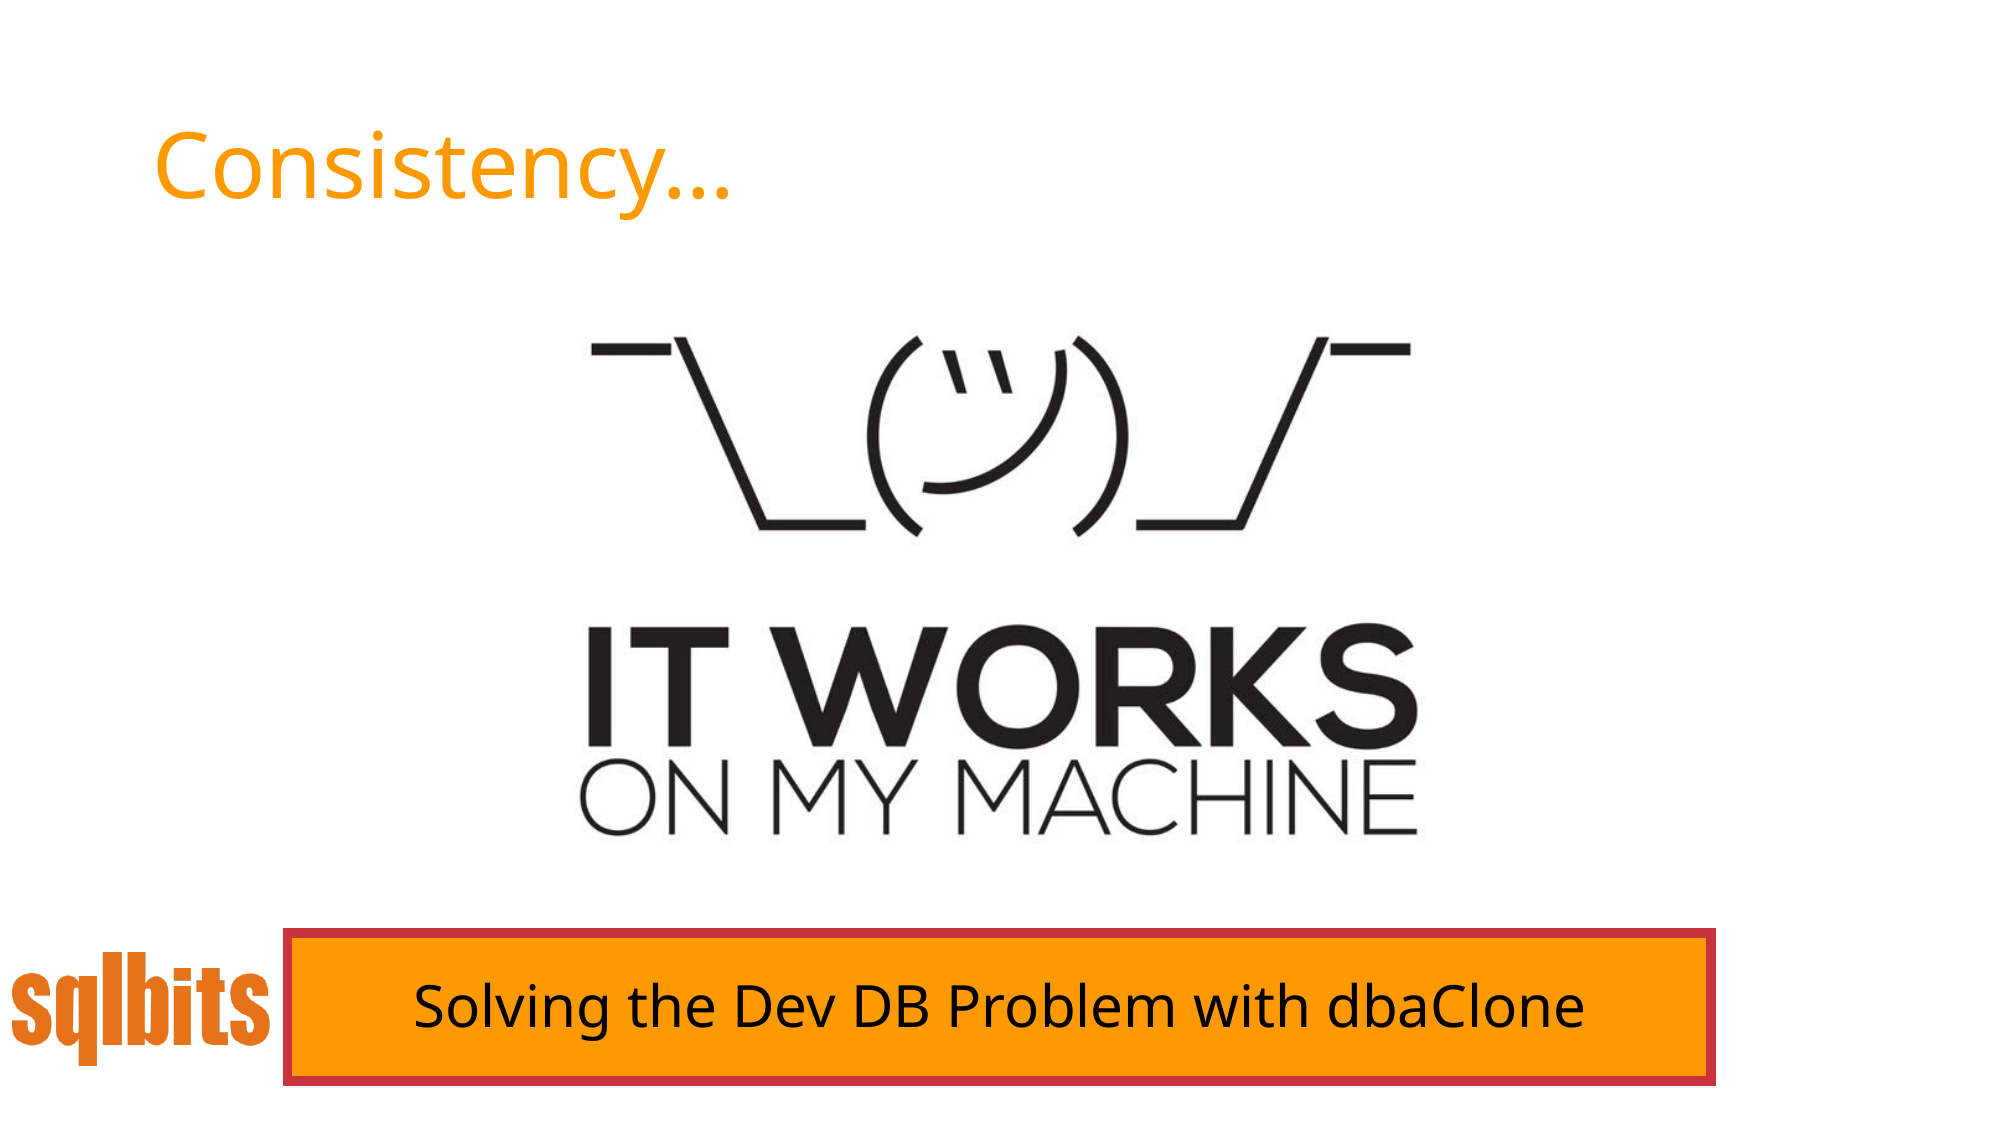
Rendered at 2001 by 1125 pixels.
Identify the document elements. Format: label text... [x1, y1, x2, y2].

picture [473, 289, 1527, 878]
picture [12, 952, 270, 1066]
title Consistency… [137, 59, 1863, 278]
